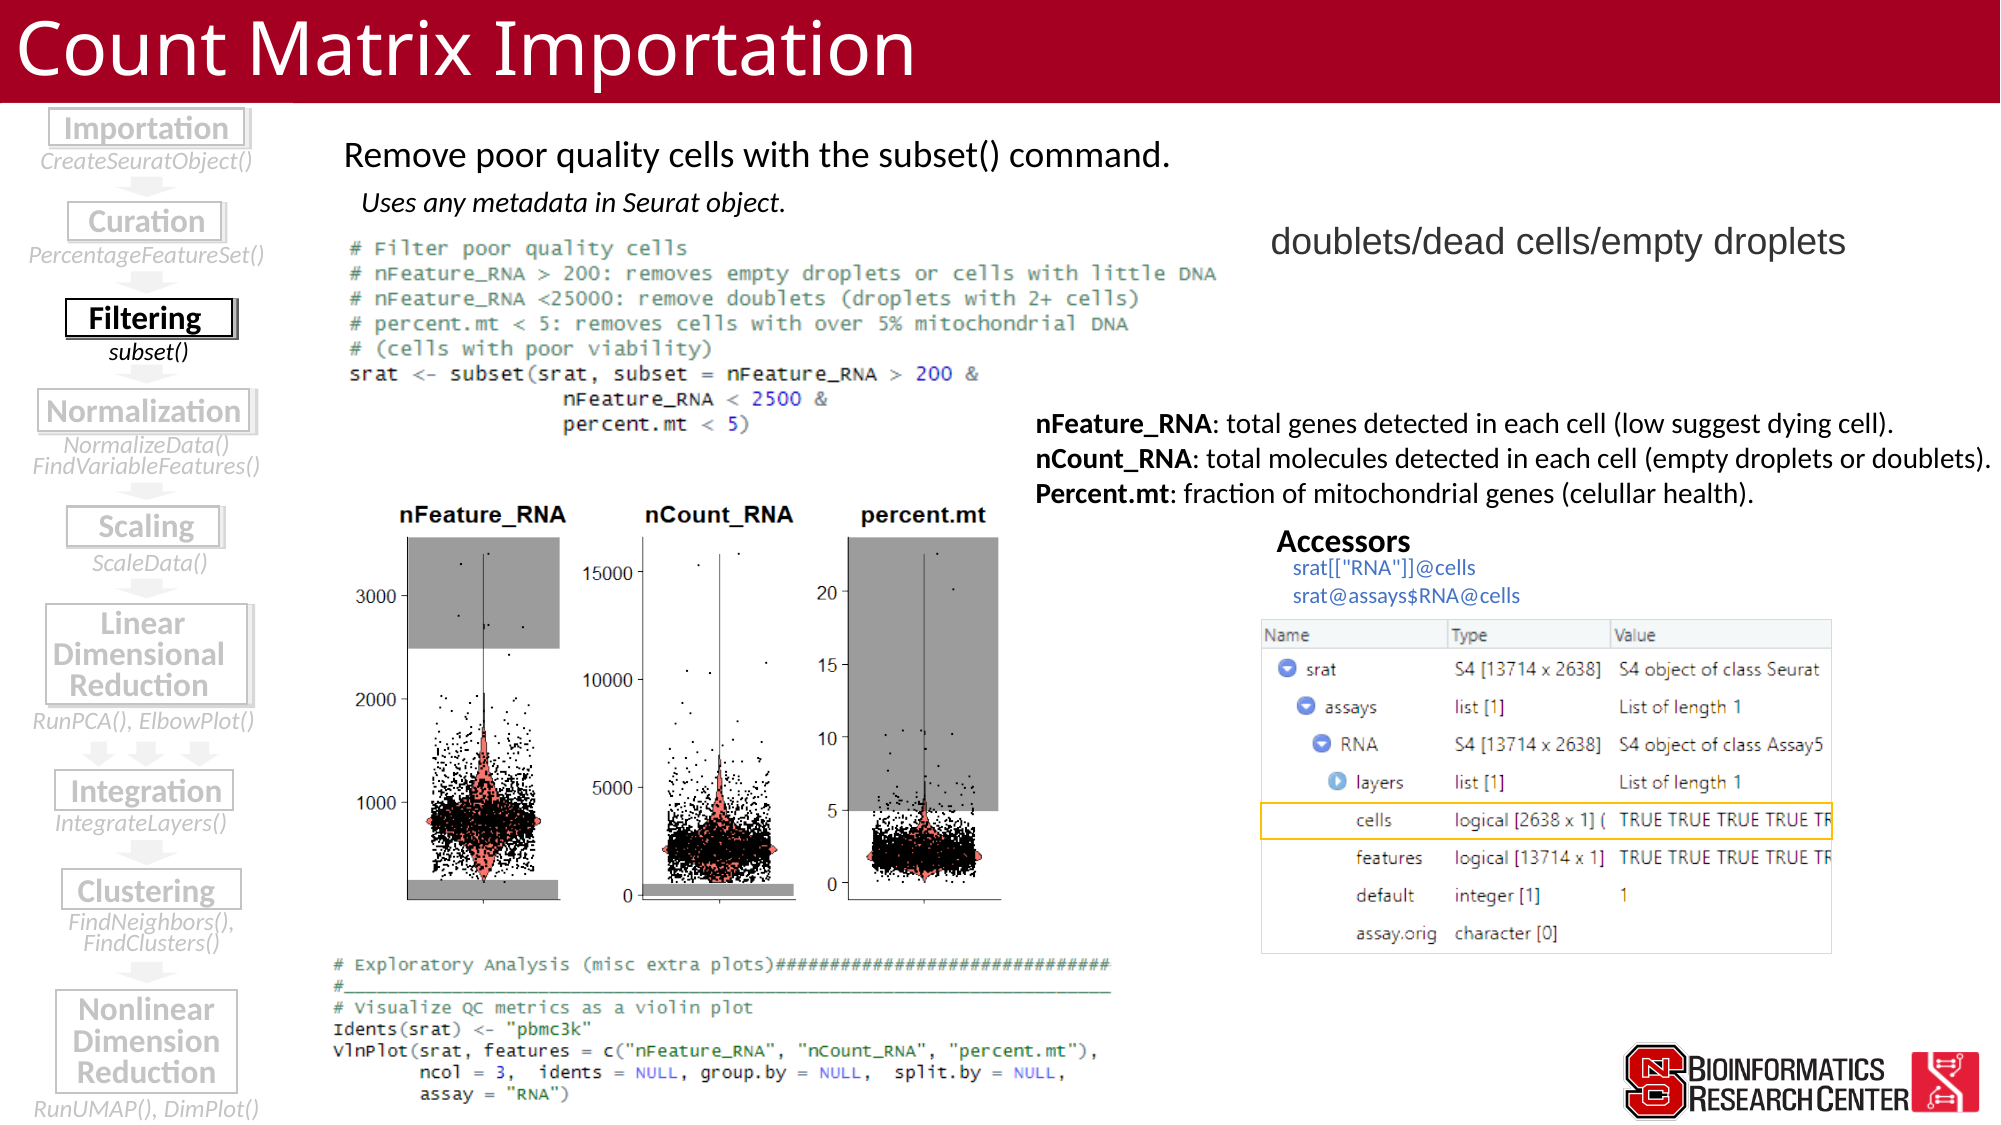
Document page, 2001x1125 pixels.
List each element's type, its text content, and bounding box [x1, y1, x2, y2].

picture [345, 235, 1224, 442]
text_box srat[["RNA"]]@cells srat@assays$RNA@cells [1278, 545, 1553, 616]
text_box Remove poor quality cells with the subset() command. Uses any metadata in Seurat object. [329, 122, 1188, 228]
text_box Accessors [1261, 517, 1426, 567]
text_box doublets/dead cells/empty droplets [1255, 209, 2000, 270]
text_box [337, 485, 1020, 910]
picture [328, 953, 1112, 1108]
text_box [0, 361, 294, 1125]
picture [1623, 1042, 1982, 1121]
text_box nFeature_RNA: total genes detected in each cell (low suggest dying cell). nCount_RNA: total molecules detected in each cell (empty droplets or doublets). Percent.mt: fraction of mitochondrial genes (celullar health). [1020, 396, 2000, 517]
title Count Matrix Importation [0, 0, 2000, 104]
picture [1261, 618, 1832, 954]
text_box [1, 102, 294, 298]
